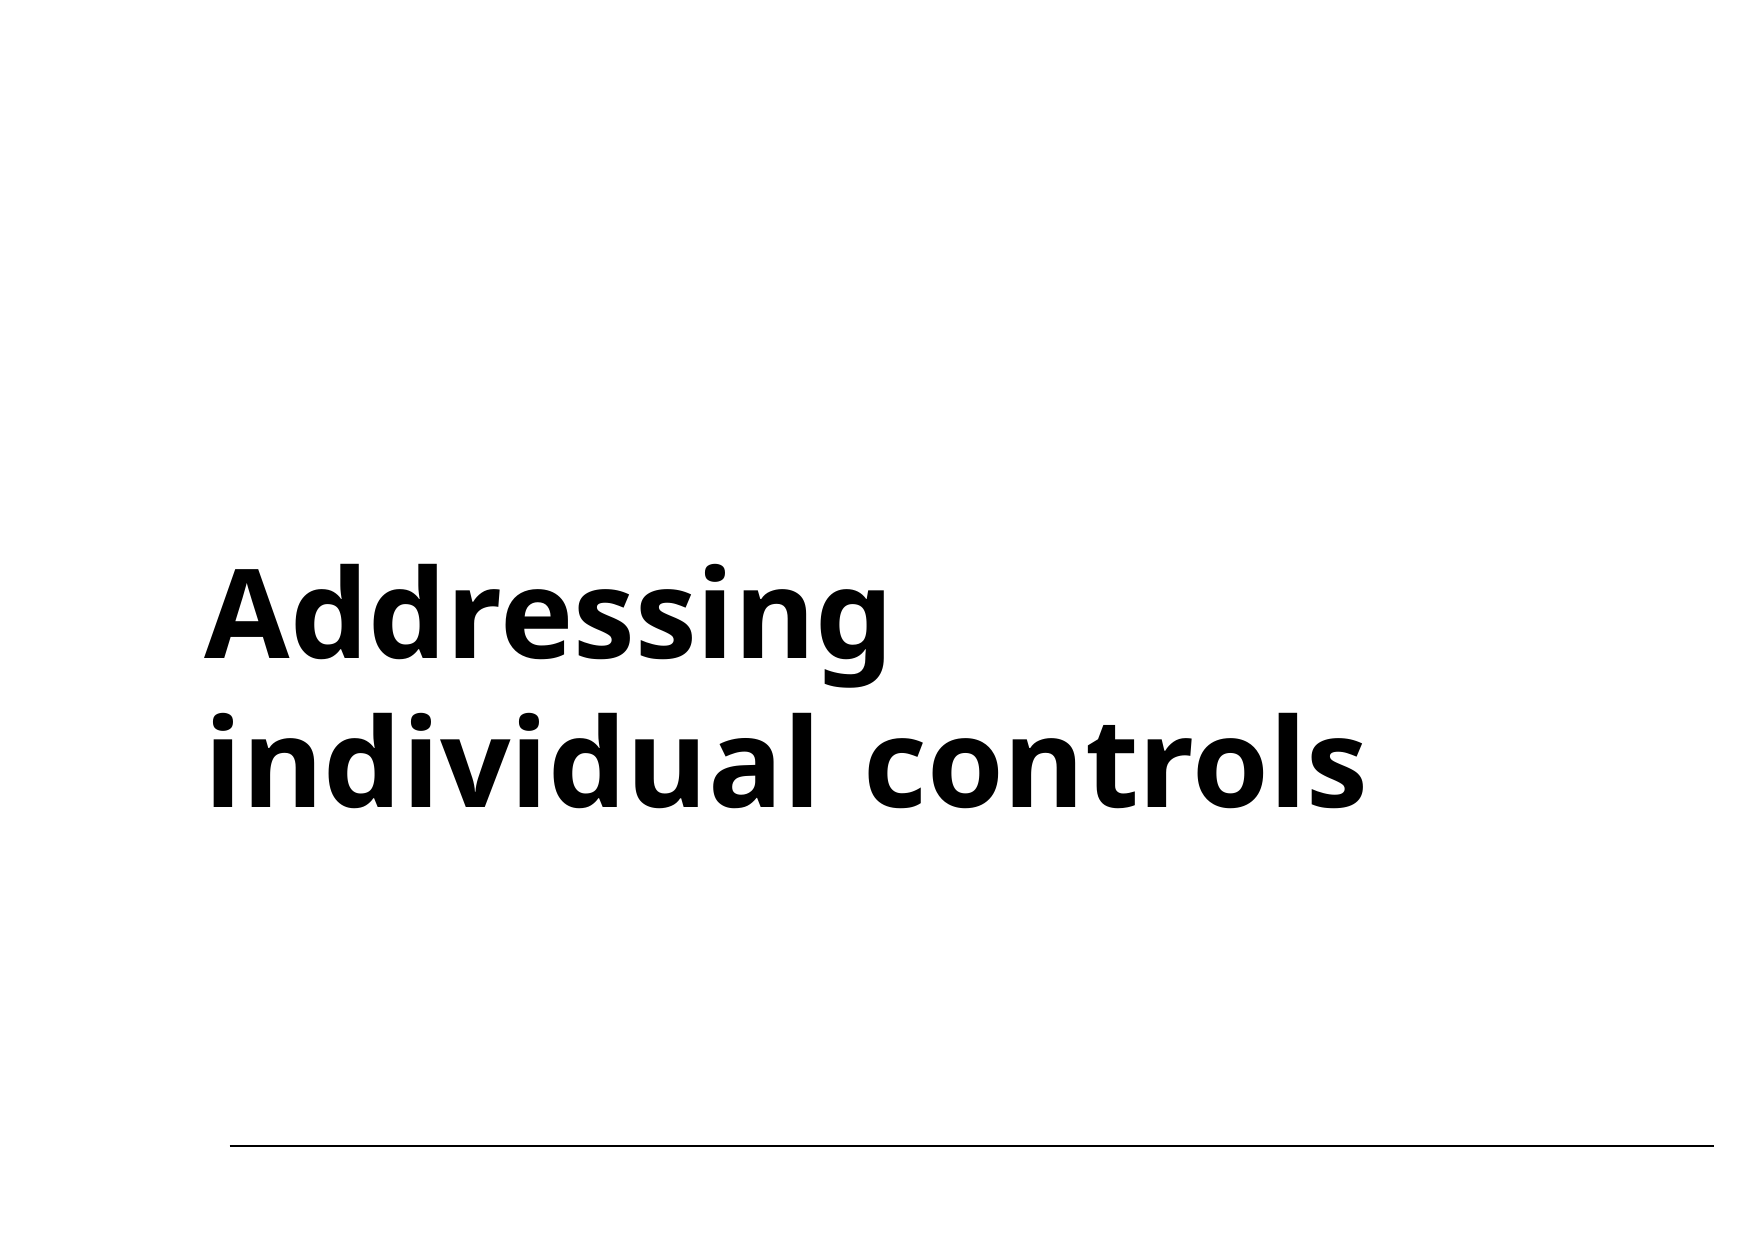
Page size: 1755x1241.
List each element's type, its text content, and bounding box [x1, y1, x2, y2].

text_box Addressing individual controls [202, 534, 1503, 833]
